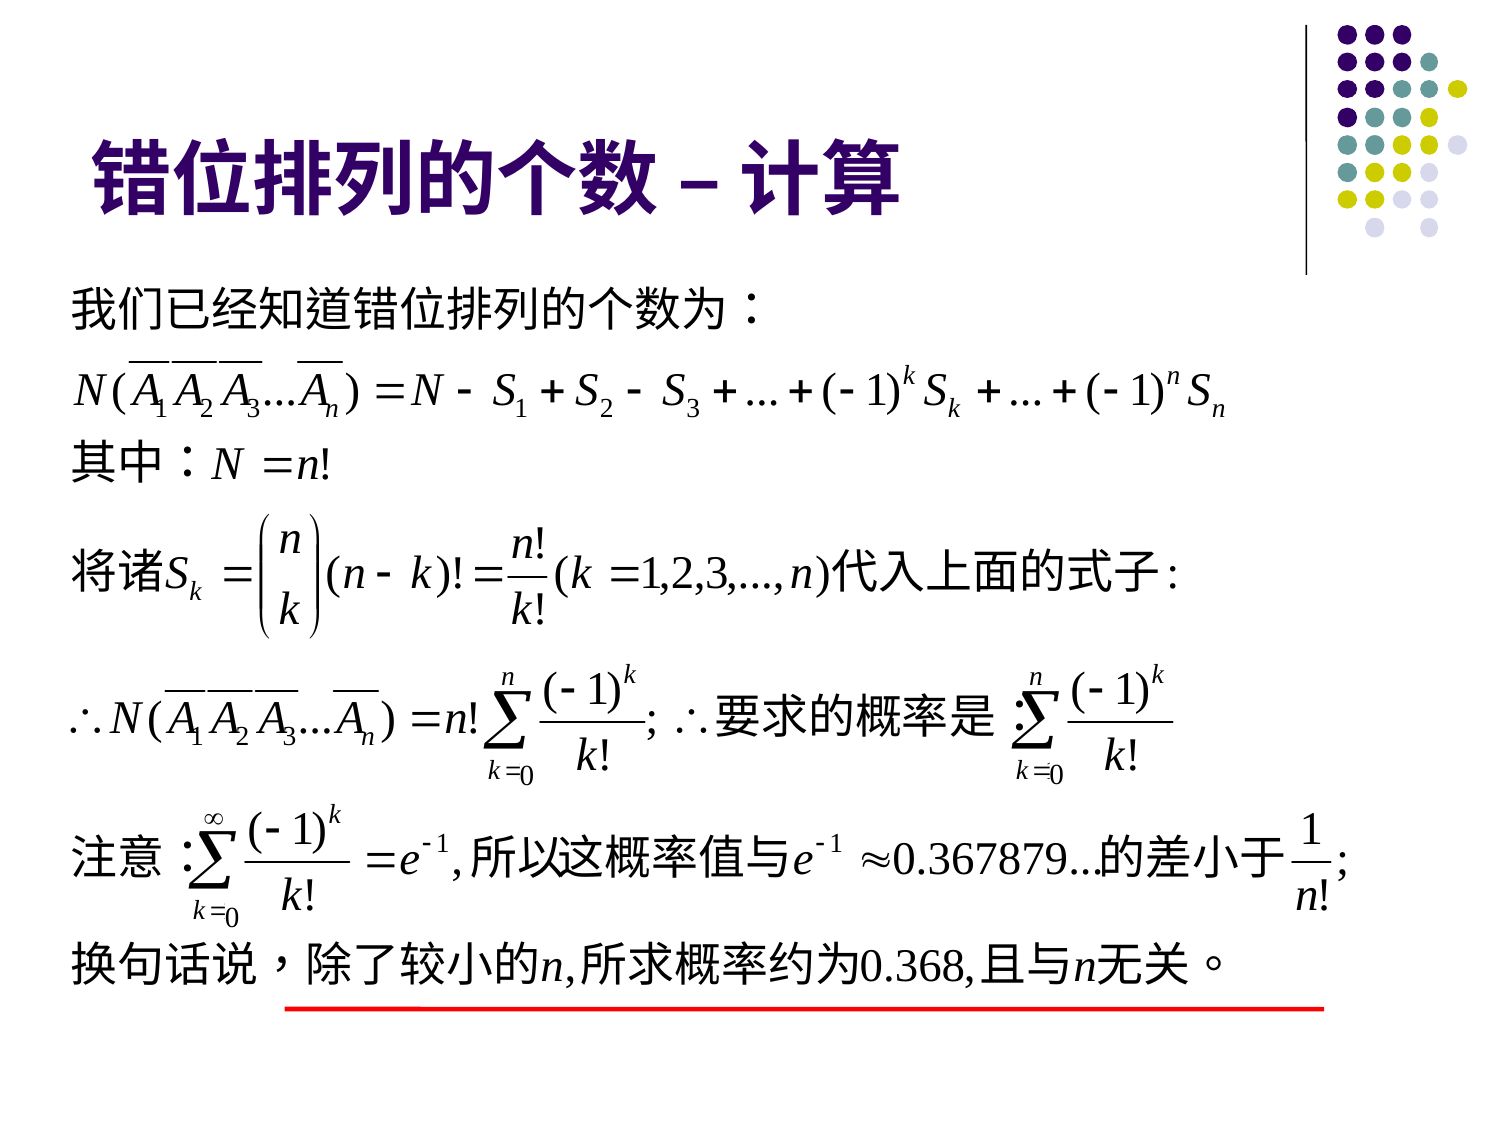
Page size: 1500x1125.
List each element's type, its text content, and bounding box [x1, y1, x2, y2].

title 错位排列的个数 – 计算 [75, 20, 1313, 233]
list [64, 278, 1358, 1000]
